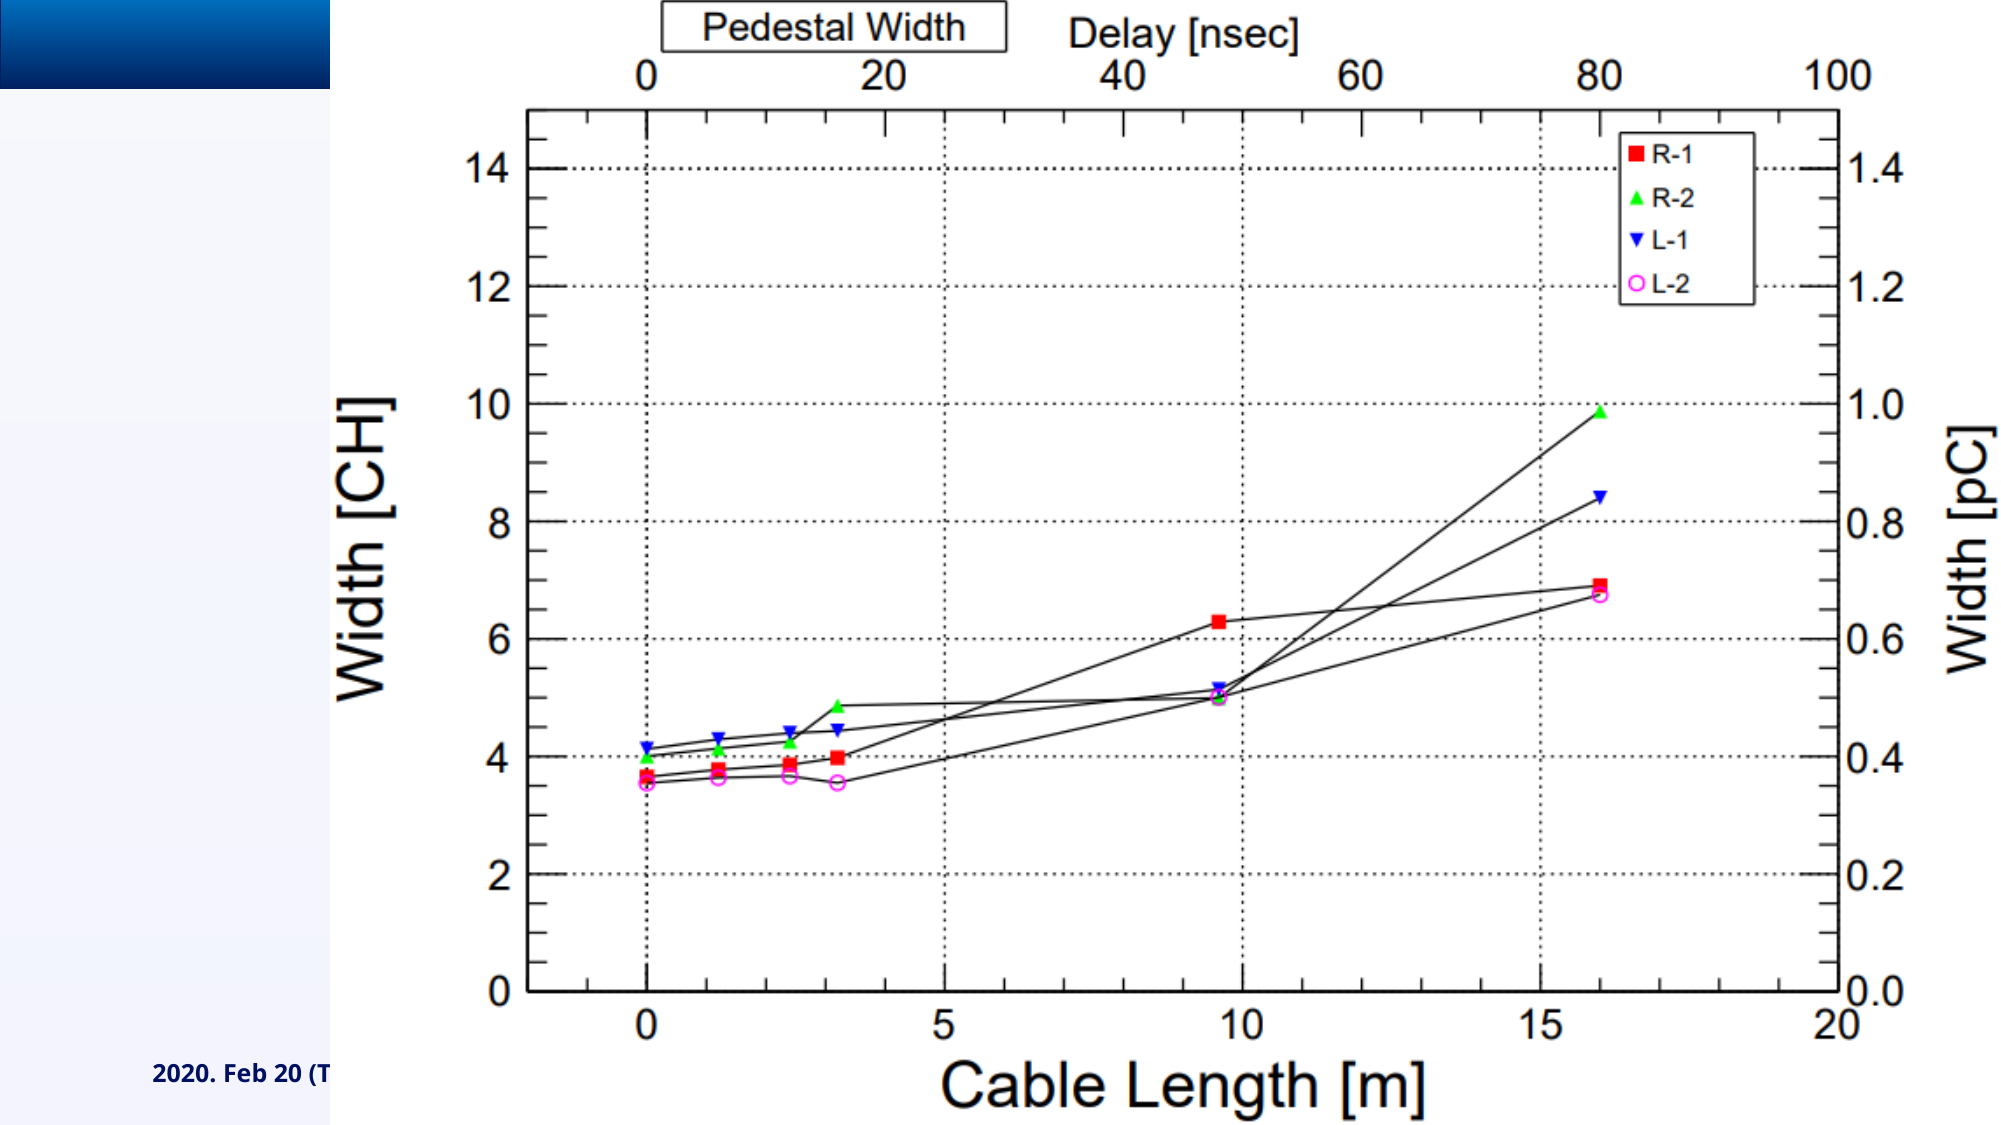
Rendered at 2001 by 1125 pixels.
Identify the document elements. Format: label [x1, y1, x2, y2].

picture [330, 0, 2000, 1125]
slide_number [137, 1042, 330, 1103]
